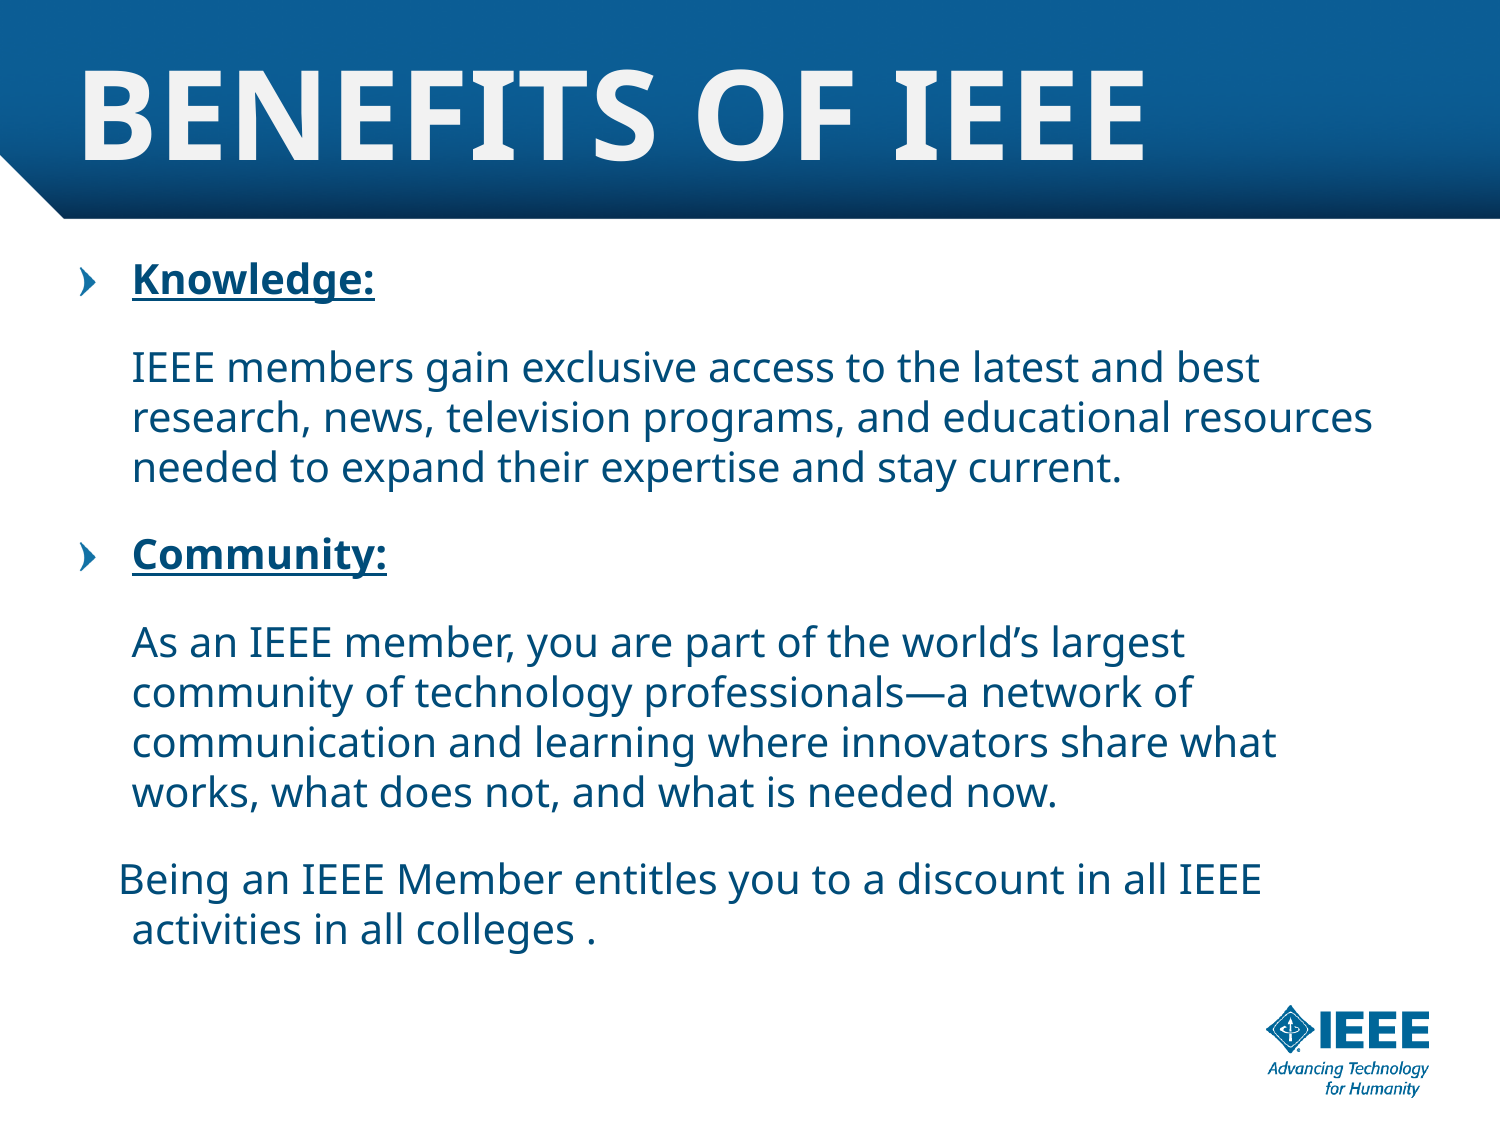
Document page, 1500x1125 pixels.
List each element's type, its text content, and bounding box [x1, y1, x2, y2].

list Knowledge: IEEE members gain exclusive access to the latest and best research, news, television programs, and educational resources needed to expand their expertise and stay current. Community: As an IEEE member, you are part of the world’s largest community of technology professionals—a network of communication and learning where innovators share what works, what does not, and what is needed now. Being an IEEE Member entitles you to a discount in all IEEE activities in all colleges . [59, 245, 1426, 1041]
title BEnefits of IEEE [59, 22, 1426, 199]
picture [0, 0, 1500, 1125]
